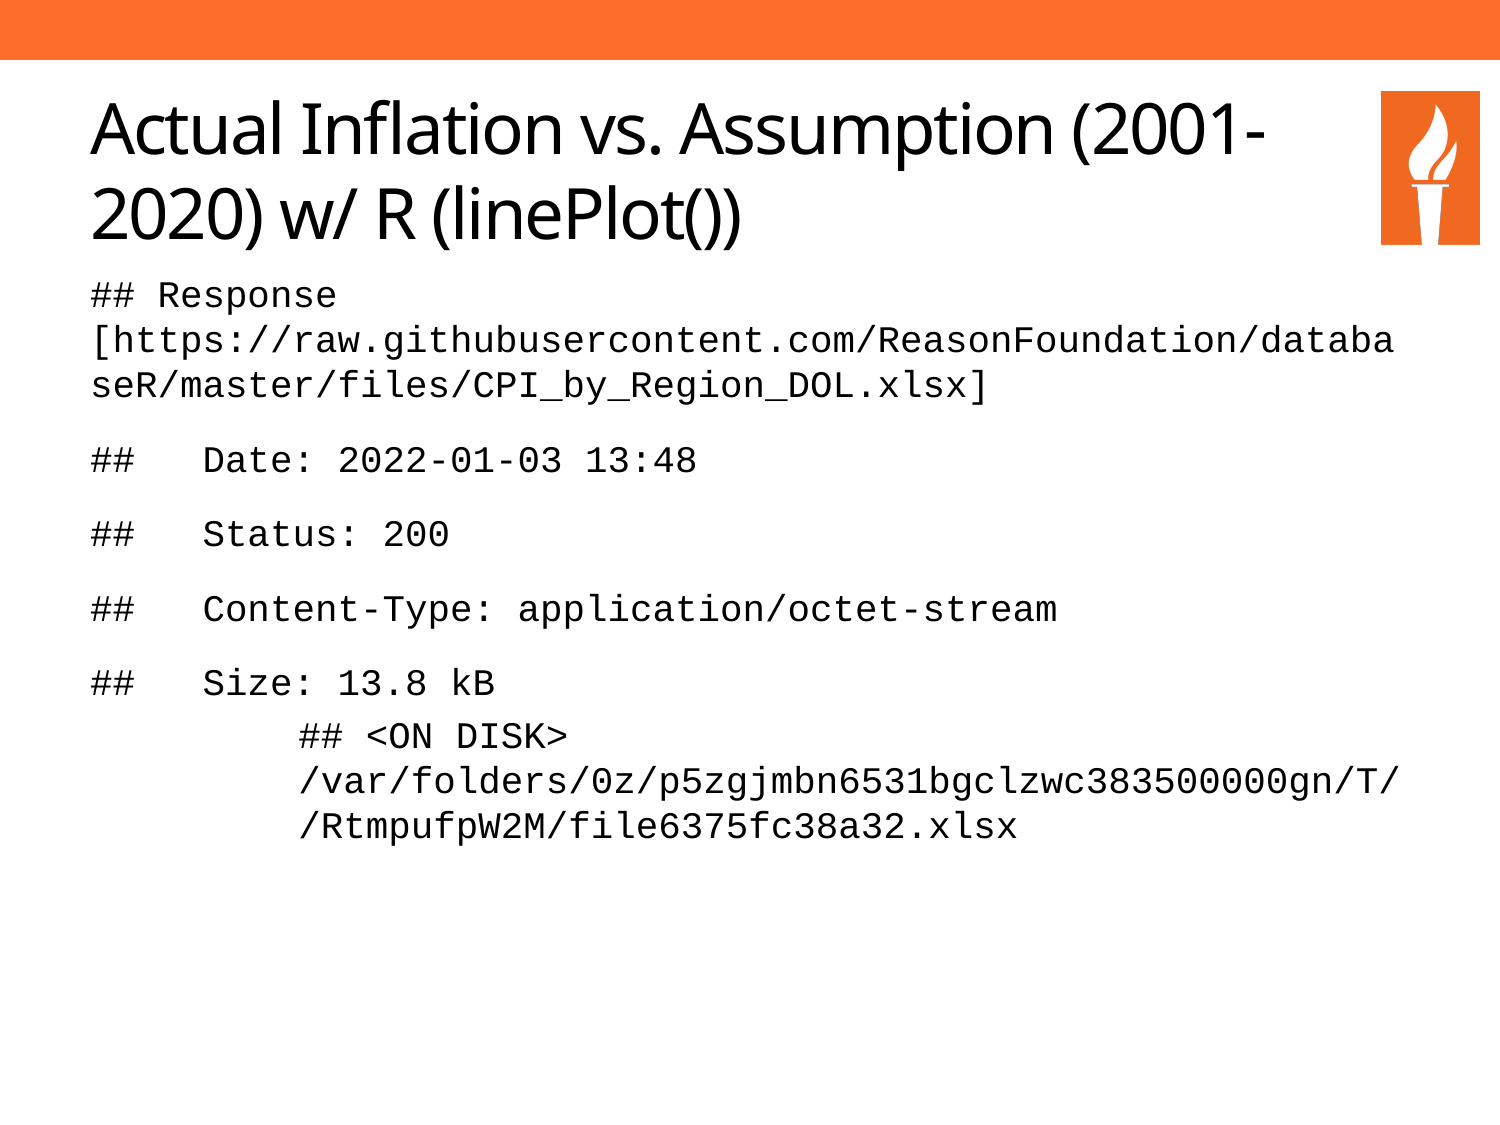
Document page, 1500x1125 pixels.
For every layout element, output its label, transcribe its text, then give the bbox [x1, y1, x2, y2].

title Actual Inflation vs. Assumption (2001-2020) w/ R (linePlot()) [75, 87, 1366, 250]
picture [1381, 91, 1480, 245]
list ## Response [https://raw.githubusercontent.com/ReasonFoundation/databaseR/master/files/CPI_by_Region_DOL.xlsx] ## Date: 2022-01-03 13:48 ## Status: 200 ## Content-Type: application/octet-stream ## Size: 13.8 kB ## <ON DISK> /var/folders/0z/p5zgjmbn6531bgclzwc383500000gn/T//RtmpufpW2M/file6375fc38a32.xlsx [75, 262, 1425, 1064]
